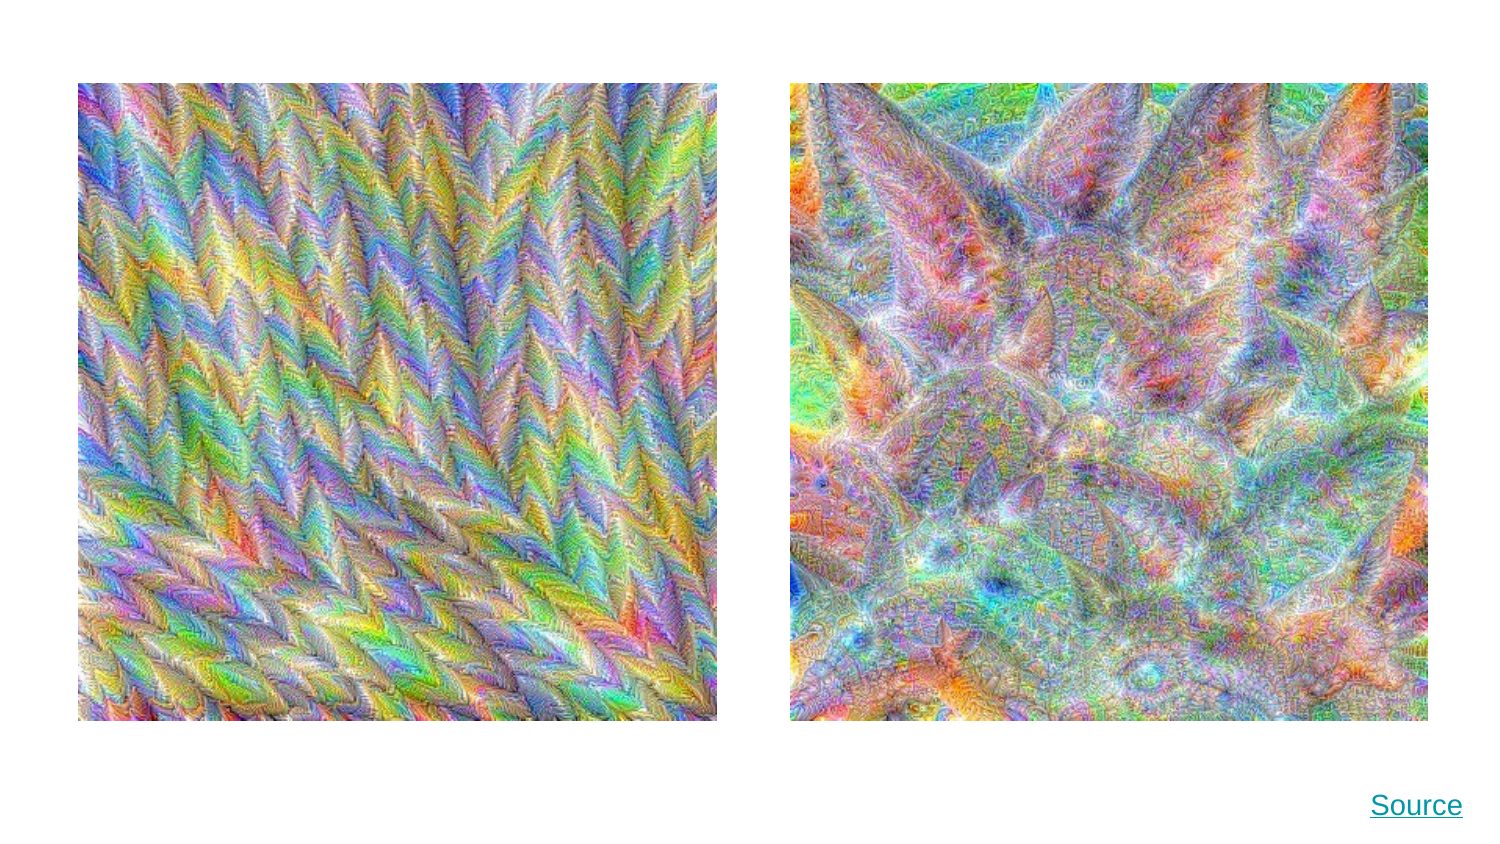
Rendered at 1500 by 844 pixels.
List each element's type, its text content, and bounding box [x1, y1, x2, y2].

picture [78, 83, 717, 722]
text_box Source [1355, 770, 1500, 844]
picture [790, 83, 1429, 722]
